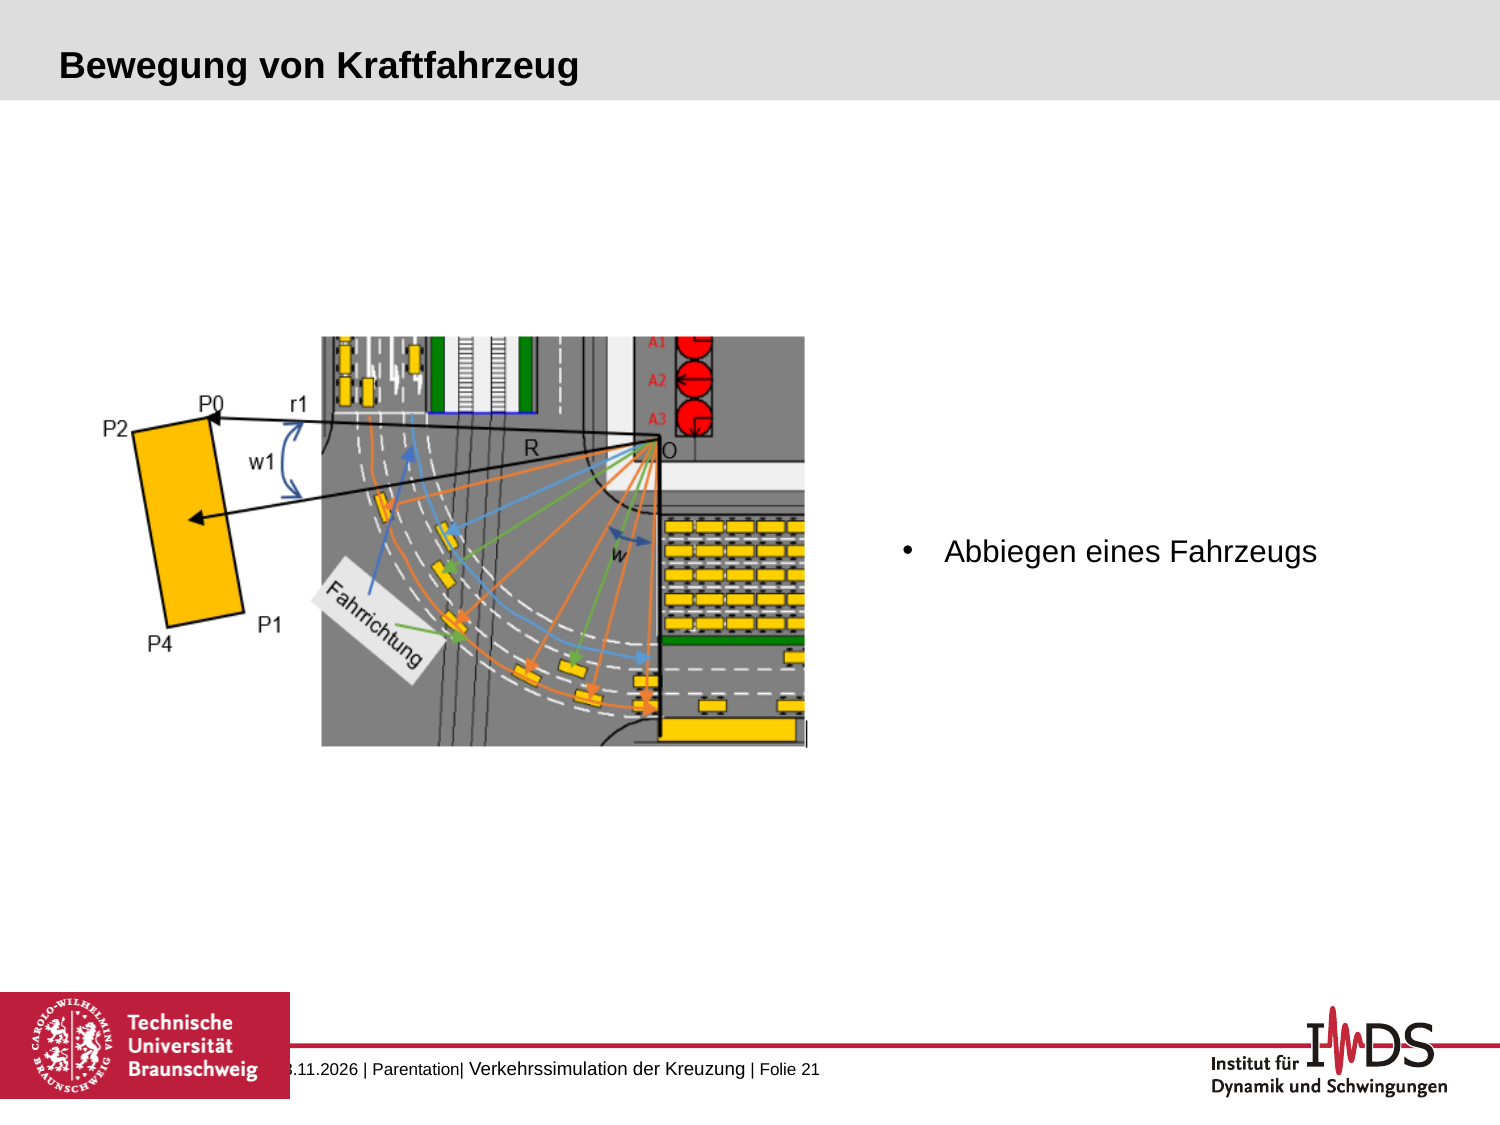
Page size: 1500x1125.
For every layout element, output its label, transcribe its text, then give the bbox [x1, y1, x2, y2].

picture [0, 992, 290, 1099]
title Bewegung von Kraftfahrzeug [58, 0, 1442, 101]
picture [0, 323, 920, 774]
text_box Abbiegen eines Fahrzeugs [922, 523, 1397, 576]
